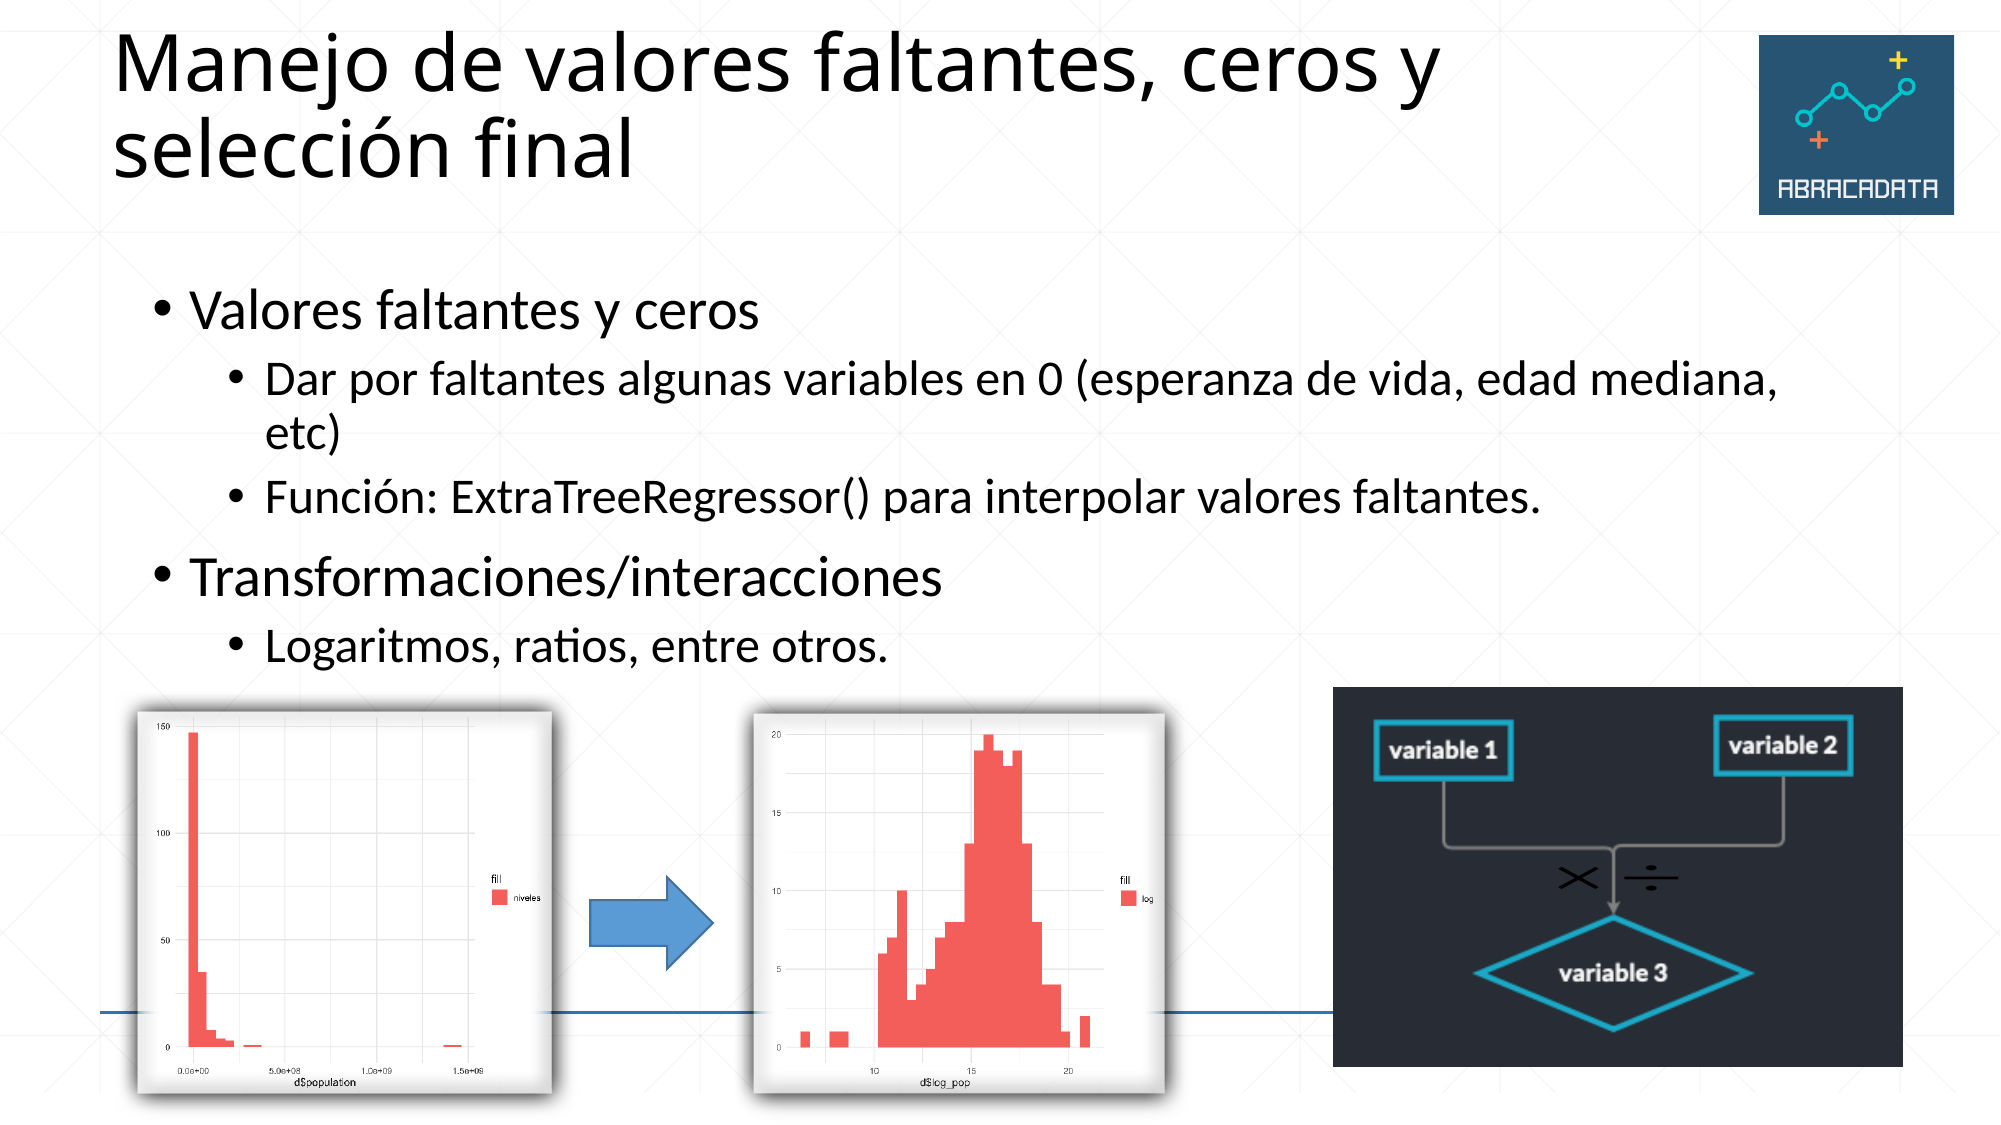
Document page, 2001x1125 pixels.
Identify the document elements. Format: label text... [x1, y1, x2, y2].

picture [137, 710, 551, 1094]
picture [1333, 687, 1903, 1067]
list Valores faltantes y ceros Dar por faltantes algunas variables en 0 (esperanza de vida, edad mediana, etc) Función: ExtraTreeRegressor() para interpolar valores faltantes. Transformaciones/interacciones Logaritmos, ratios, entre otros. [137, 271, 1863, 986]
picture [752, 712, 1164, 1094]
picture [1759, 35, 1955, 215]
title Manejo de valores faltantes, ceros y selección final [97, 0, 1744, 218]
text_box [589, 874, 715, 972]
